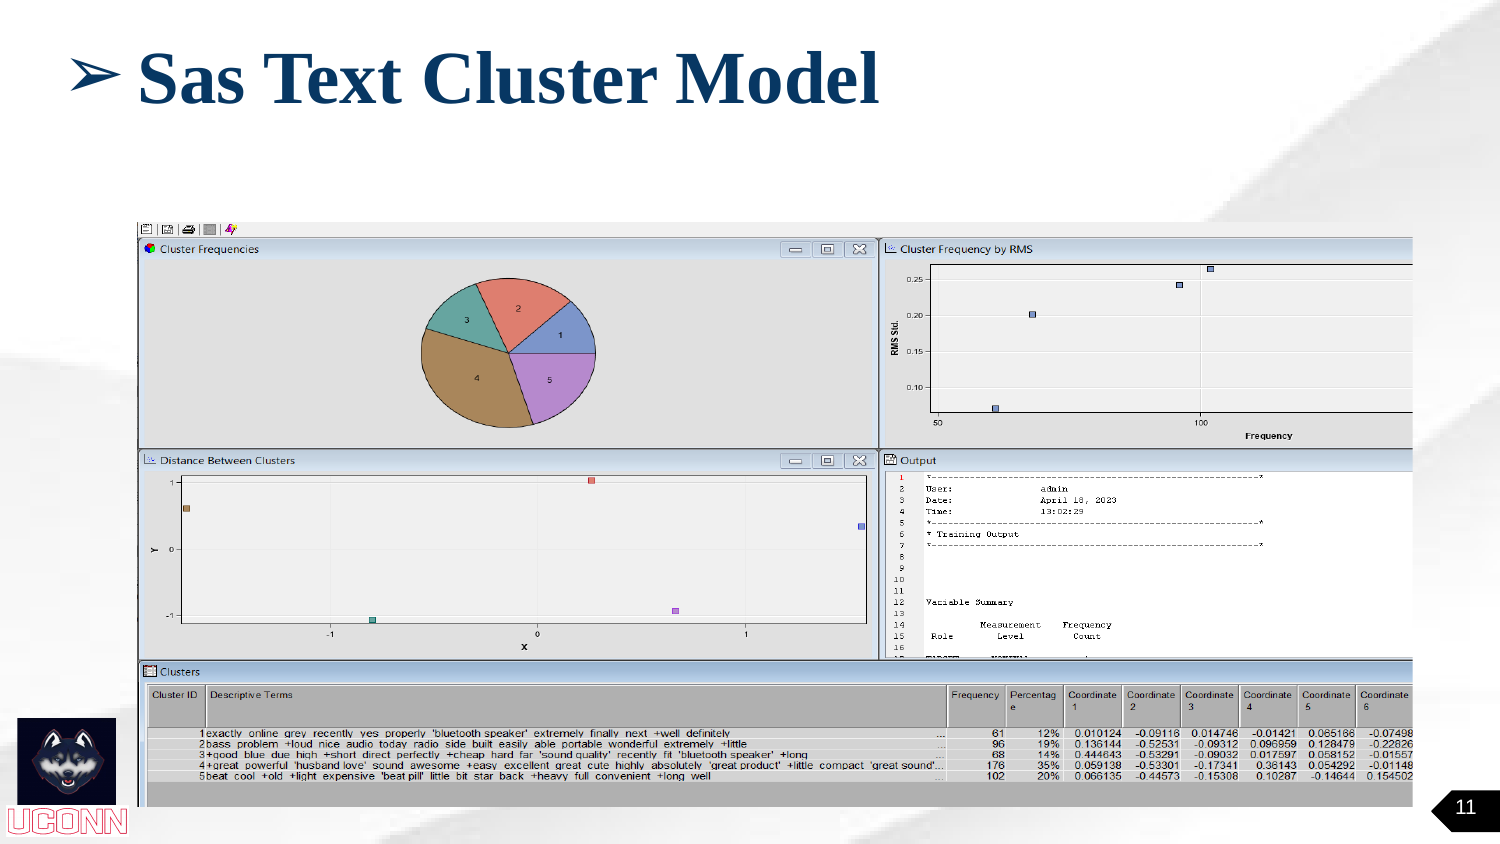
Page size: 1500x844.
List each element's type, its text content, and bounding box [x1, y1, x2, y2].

picture [0, 0, 1500, 844]
text_box 11 [1440, 781, 1500, 832]
title Sas Text Cluster Model [47, 13, 1412, 108]
text_box [1431, 803, 1440, 820]
